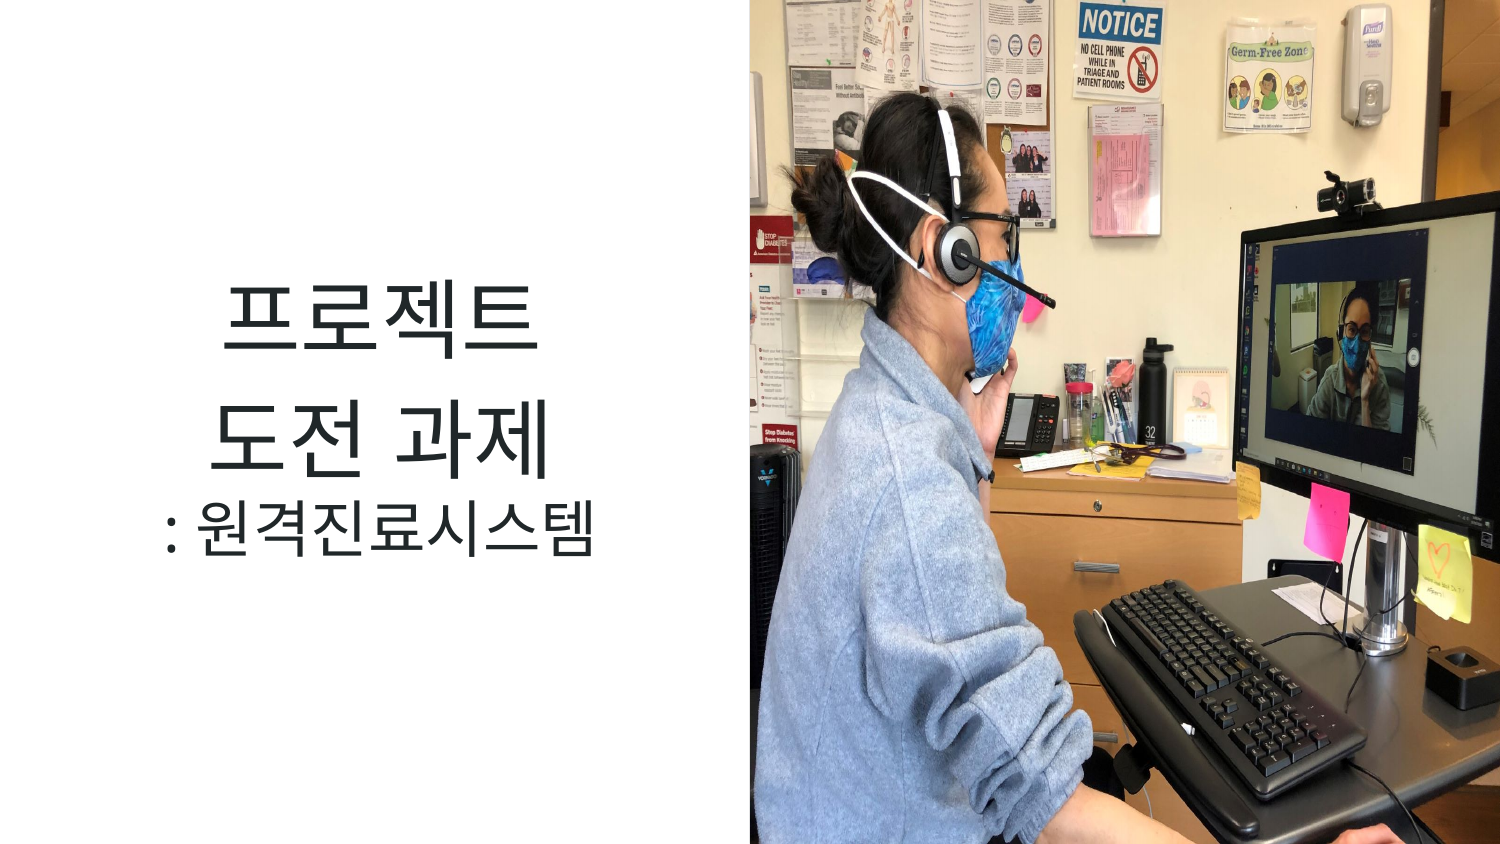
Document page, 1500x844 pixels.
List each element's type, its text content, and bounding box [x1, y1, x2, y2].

picture [749, 0, 1500, 844]
title 프로젝트 도전 과제 :원격진료시스템 [49, 235, 713, 581]
